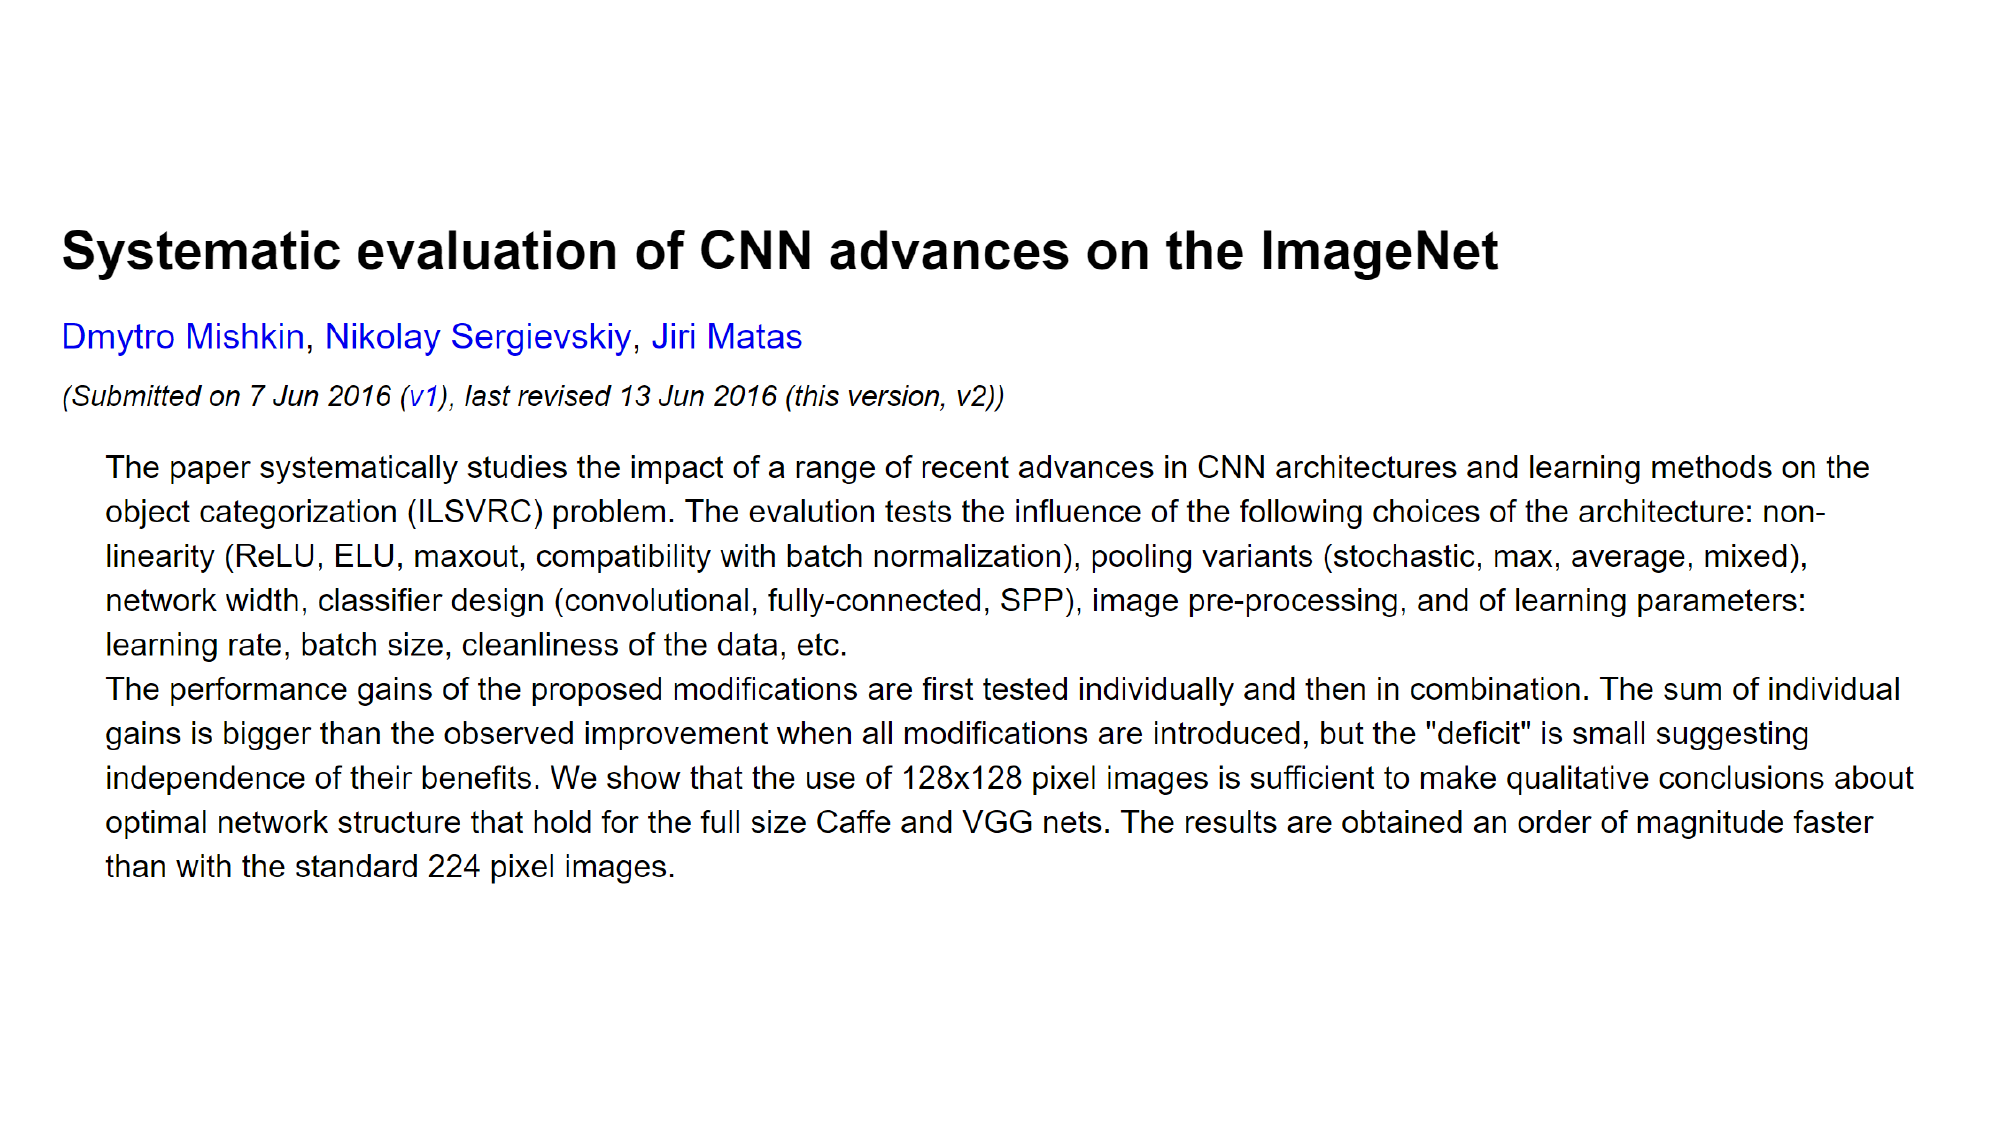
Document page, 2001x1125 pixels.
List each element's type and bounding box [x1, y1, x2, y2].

picture [41, 207, 1930, 907]
